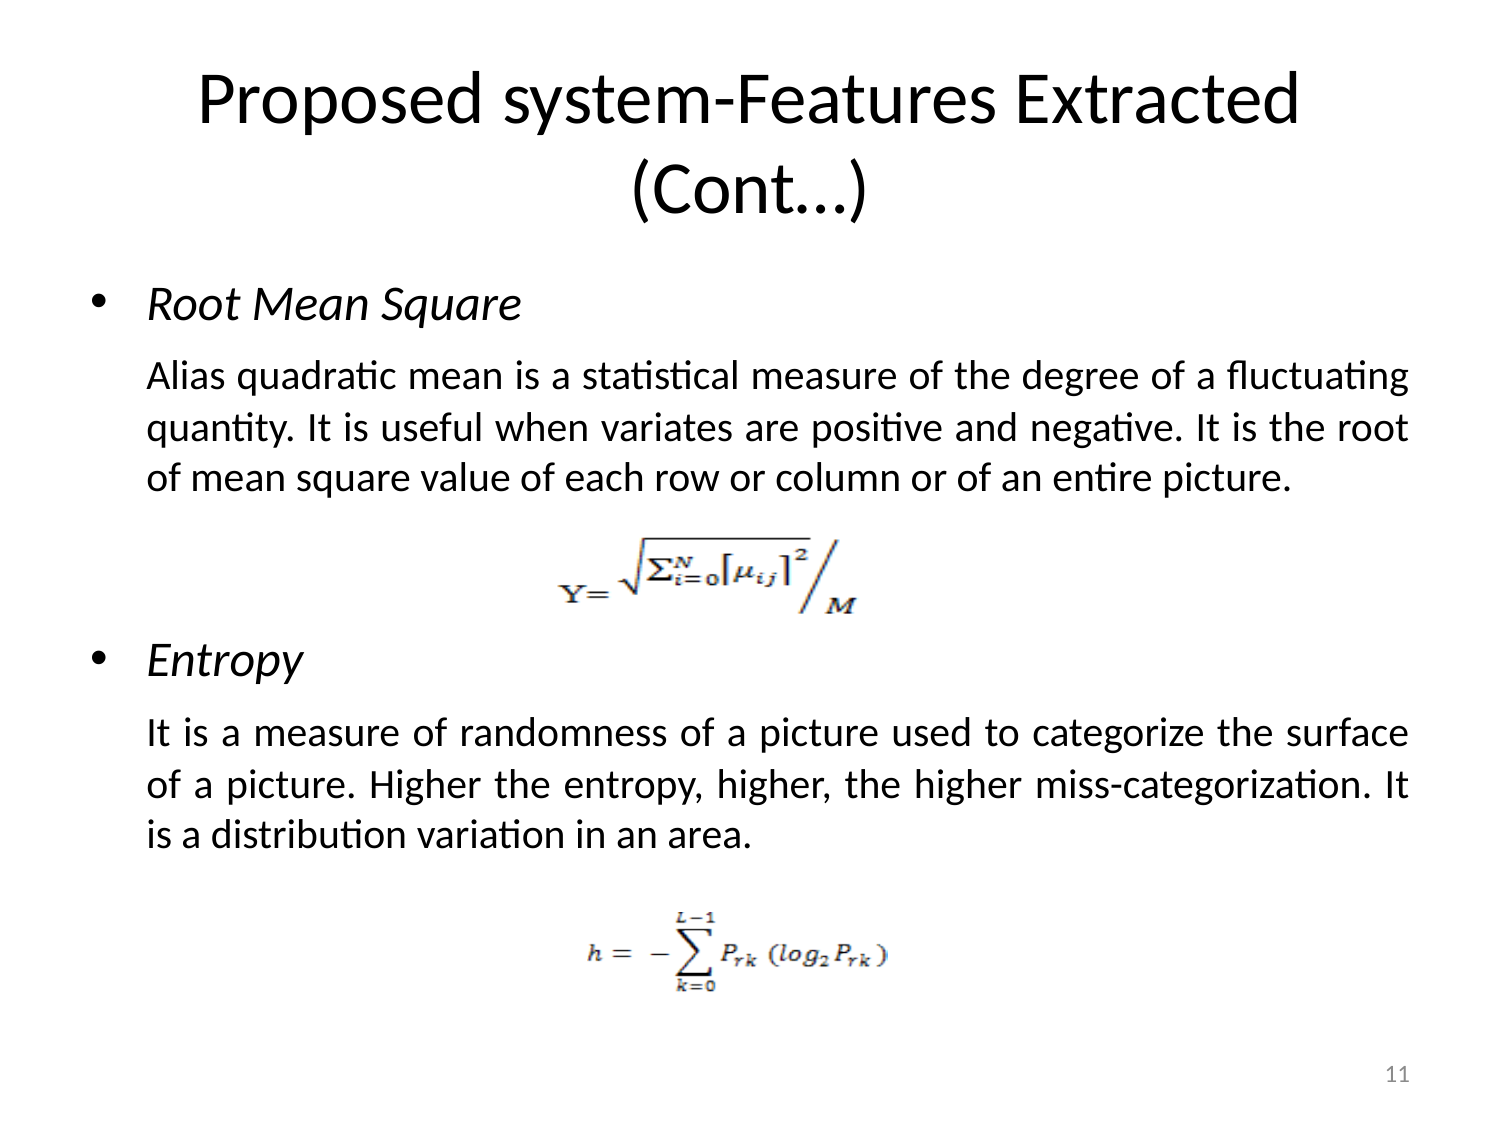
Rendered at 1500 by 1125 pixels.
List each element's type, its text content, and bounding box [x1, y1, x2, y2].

picture [587, 912, 888, 1013]
slide_number 11 [1074, 1042, 1425, 1103]
picture [537, 524, 888, 626]
list Root Mean Square Alias quadratic mean is a statistical measure of the degree of a fluctuating quantity. It is useful when variates are positive and negative. It is the root of mean square value of each row or column or of an entire picture. Entropy It is a measure of randomness of a picture used to categorize the surface of a picture. Higher the entropy, higher, the higher miss-categorization. It is a distribution variation in an area. [75, 262, 1425, 1050]
title Proposed system-Features Extracted (Cont…) [75, 45, 1425, 233]
